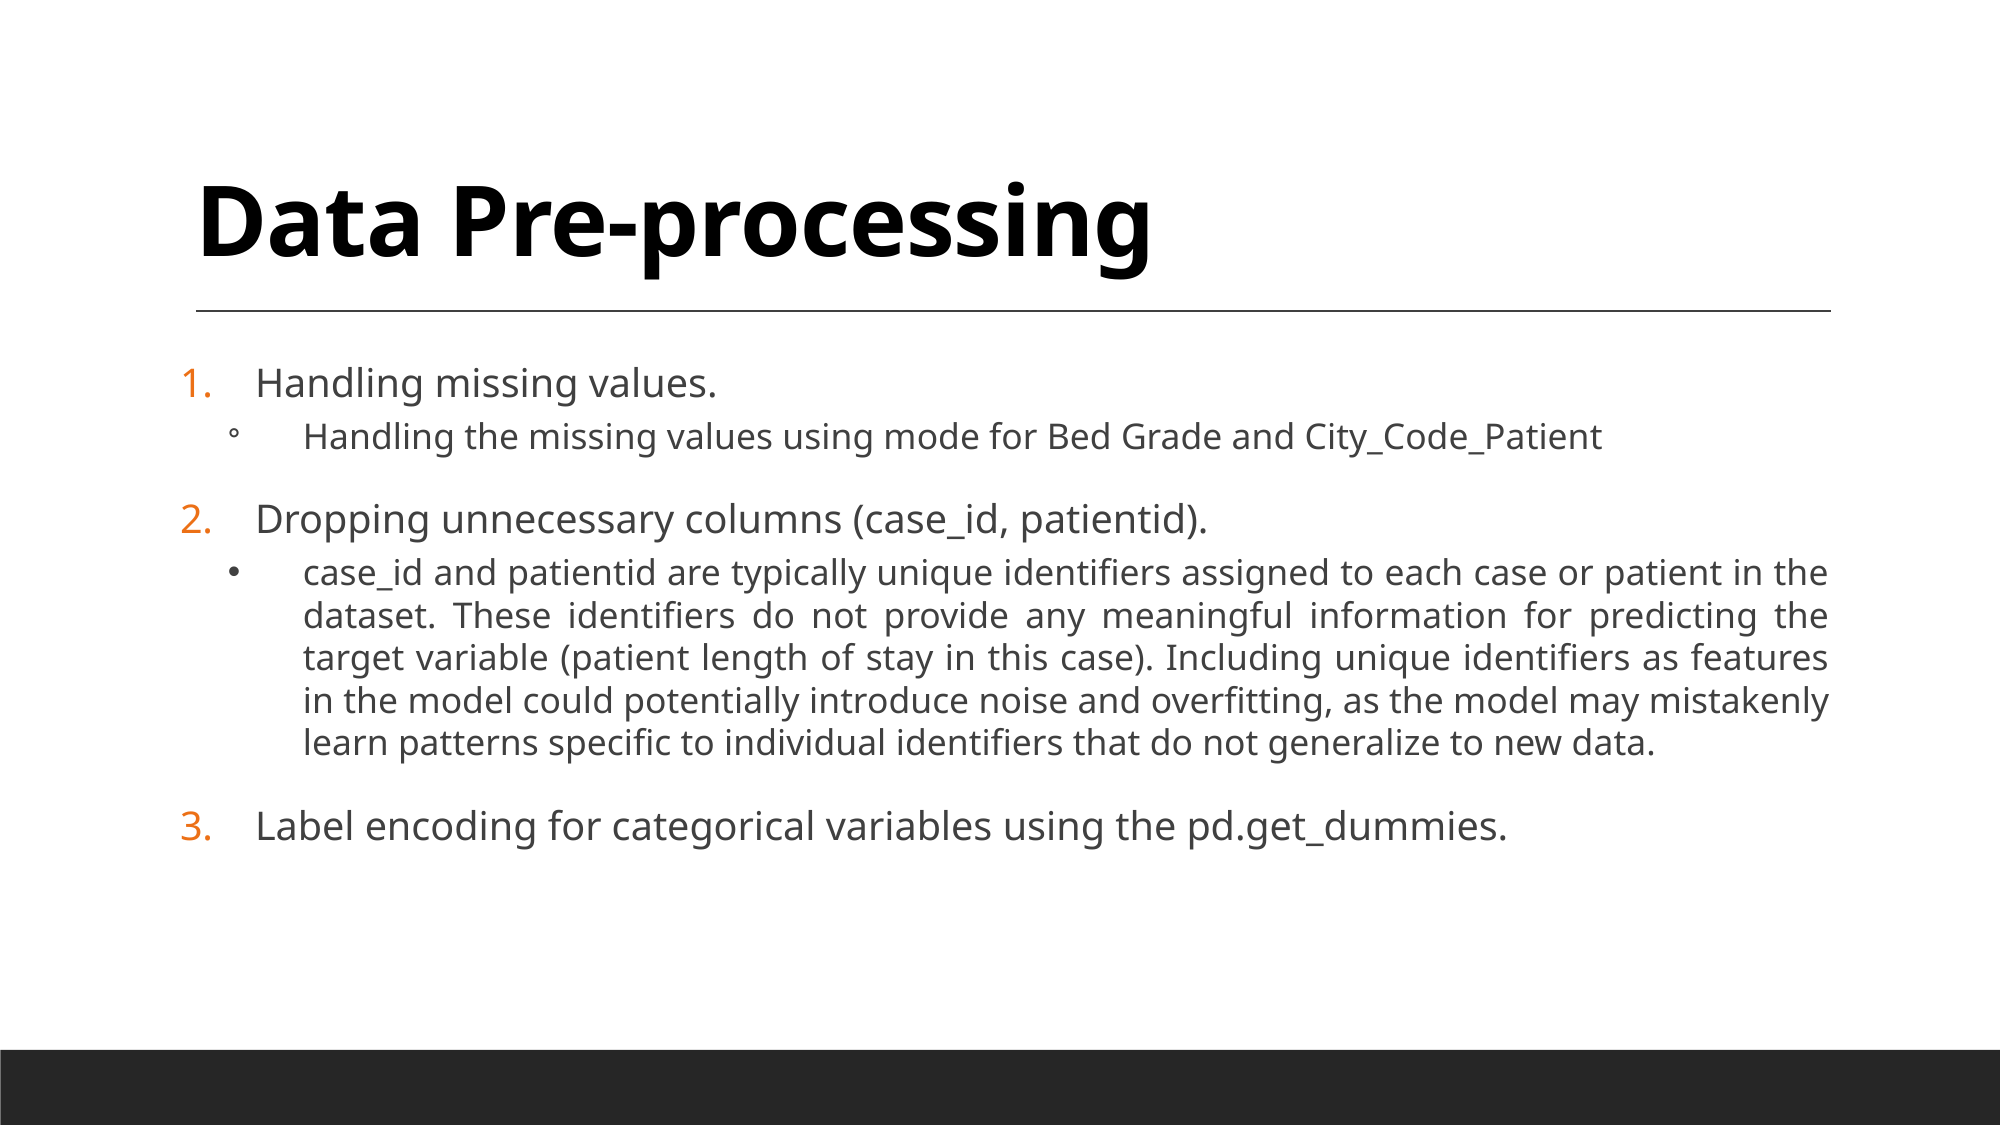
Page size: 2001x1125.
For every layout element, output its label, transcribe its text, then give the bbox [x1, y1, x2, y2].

list Handling missing values. Handling the missing values using mode for Bed Grade and City_Code_Patient Dropping unnecessary columns (case_id, patientid). case_id and patientid are typically unique identifiers assigned to each case or patient in the dataset. These identifiers do not provide any meaningful information for predicting the target variable (patient length of stay in this case). Including unique identifiers as features in the model could potentially introduce noise and overfitting, as the model may mistakenly learn patterns specific to individual identifiers that do not generalize to new data. Label encoding for categorical variables using the pd.get_dummies. [180, 345, 1830, 963]
title Data Pre-processing [180, 47, 1830, 285]
